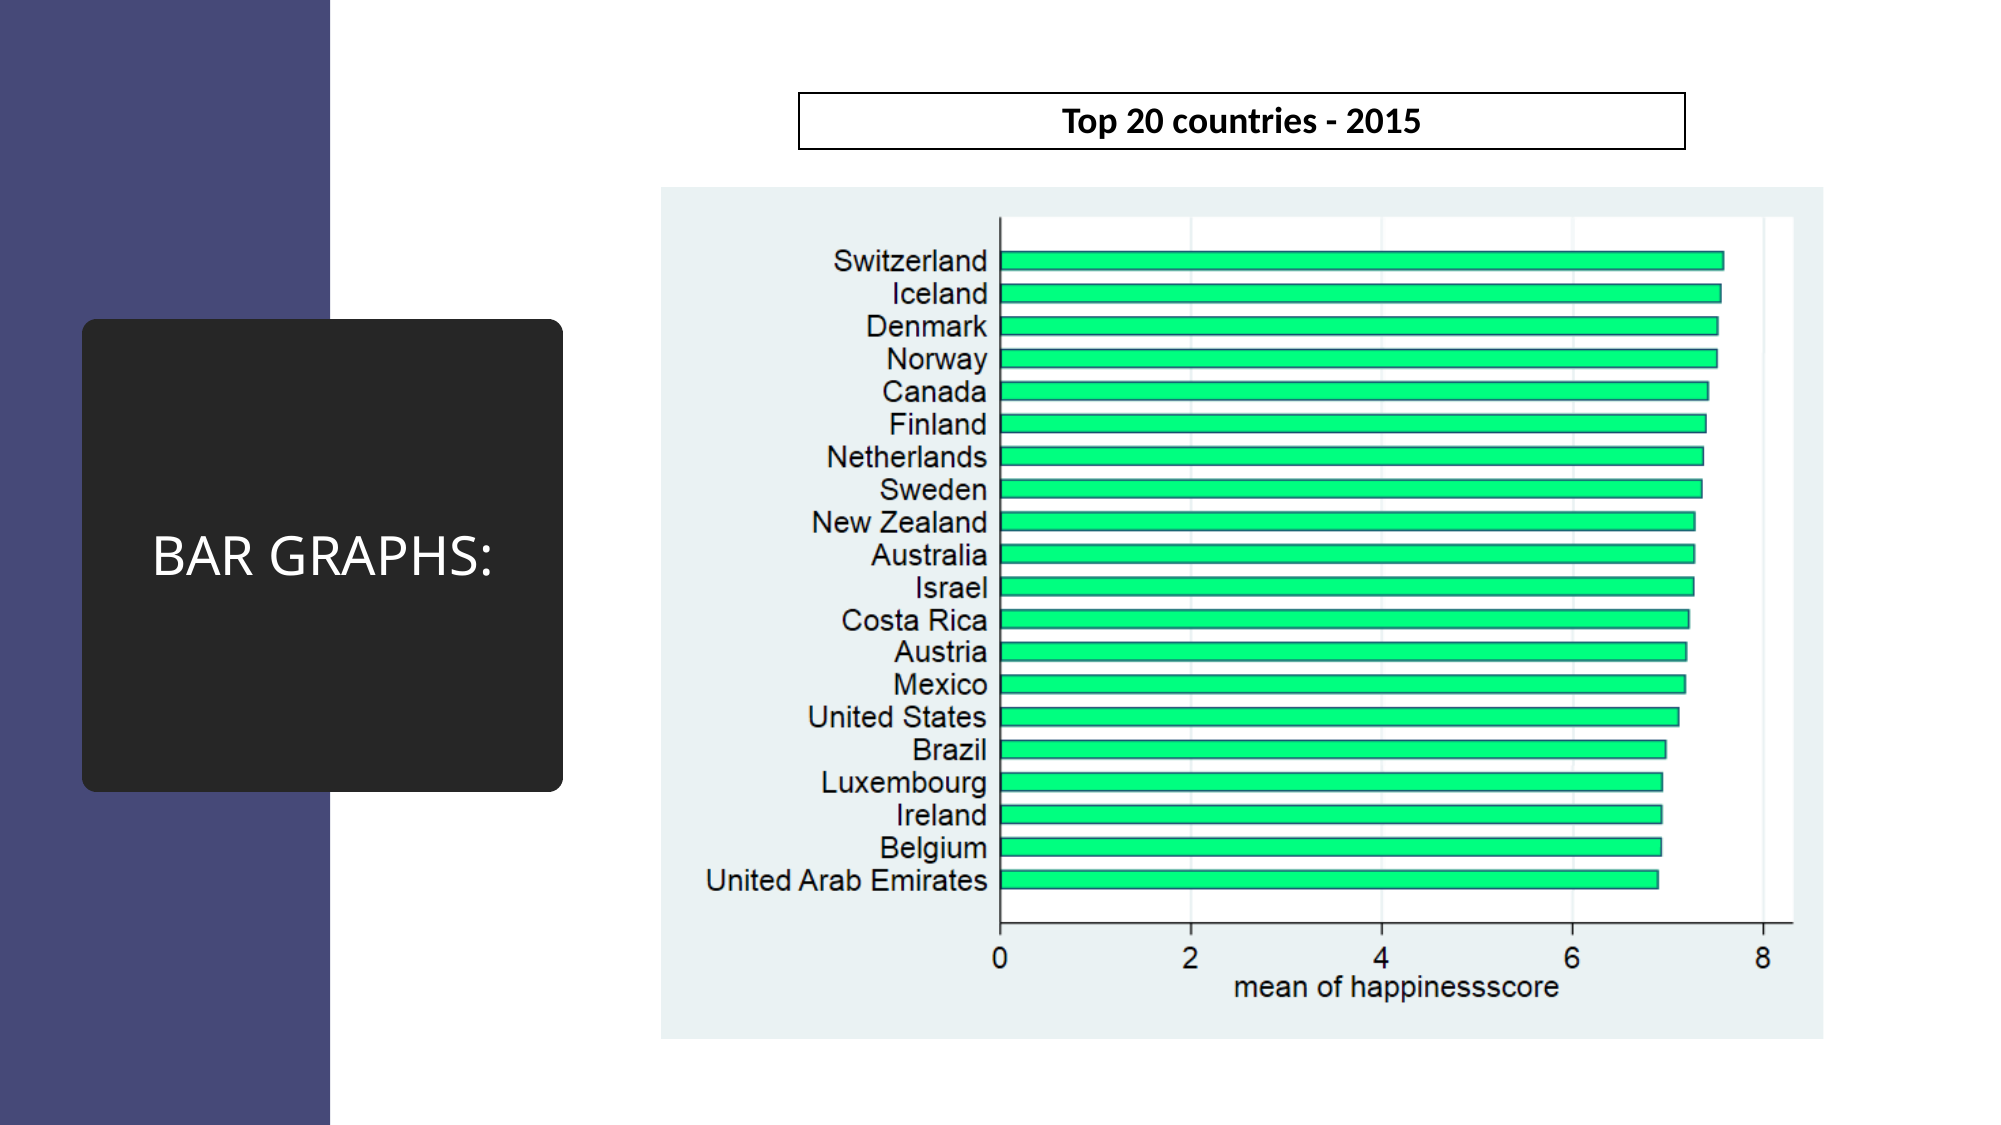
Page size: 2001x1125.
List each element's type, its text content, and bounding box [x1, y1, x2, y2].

text_box Top 20 countries - 2015 [798, 92, 1686, 150]
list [661, 187, 1824, 1039]
title BAR GRAPHS: [96, 333, 549, 778]
